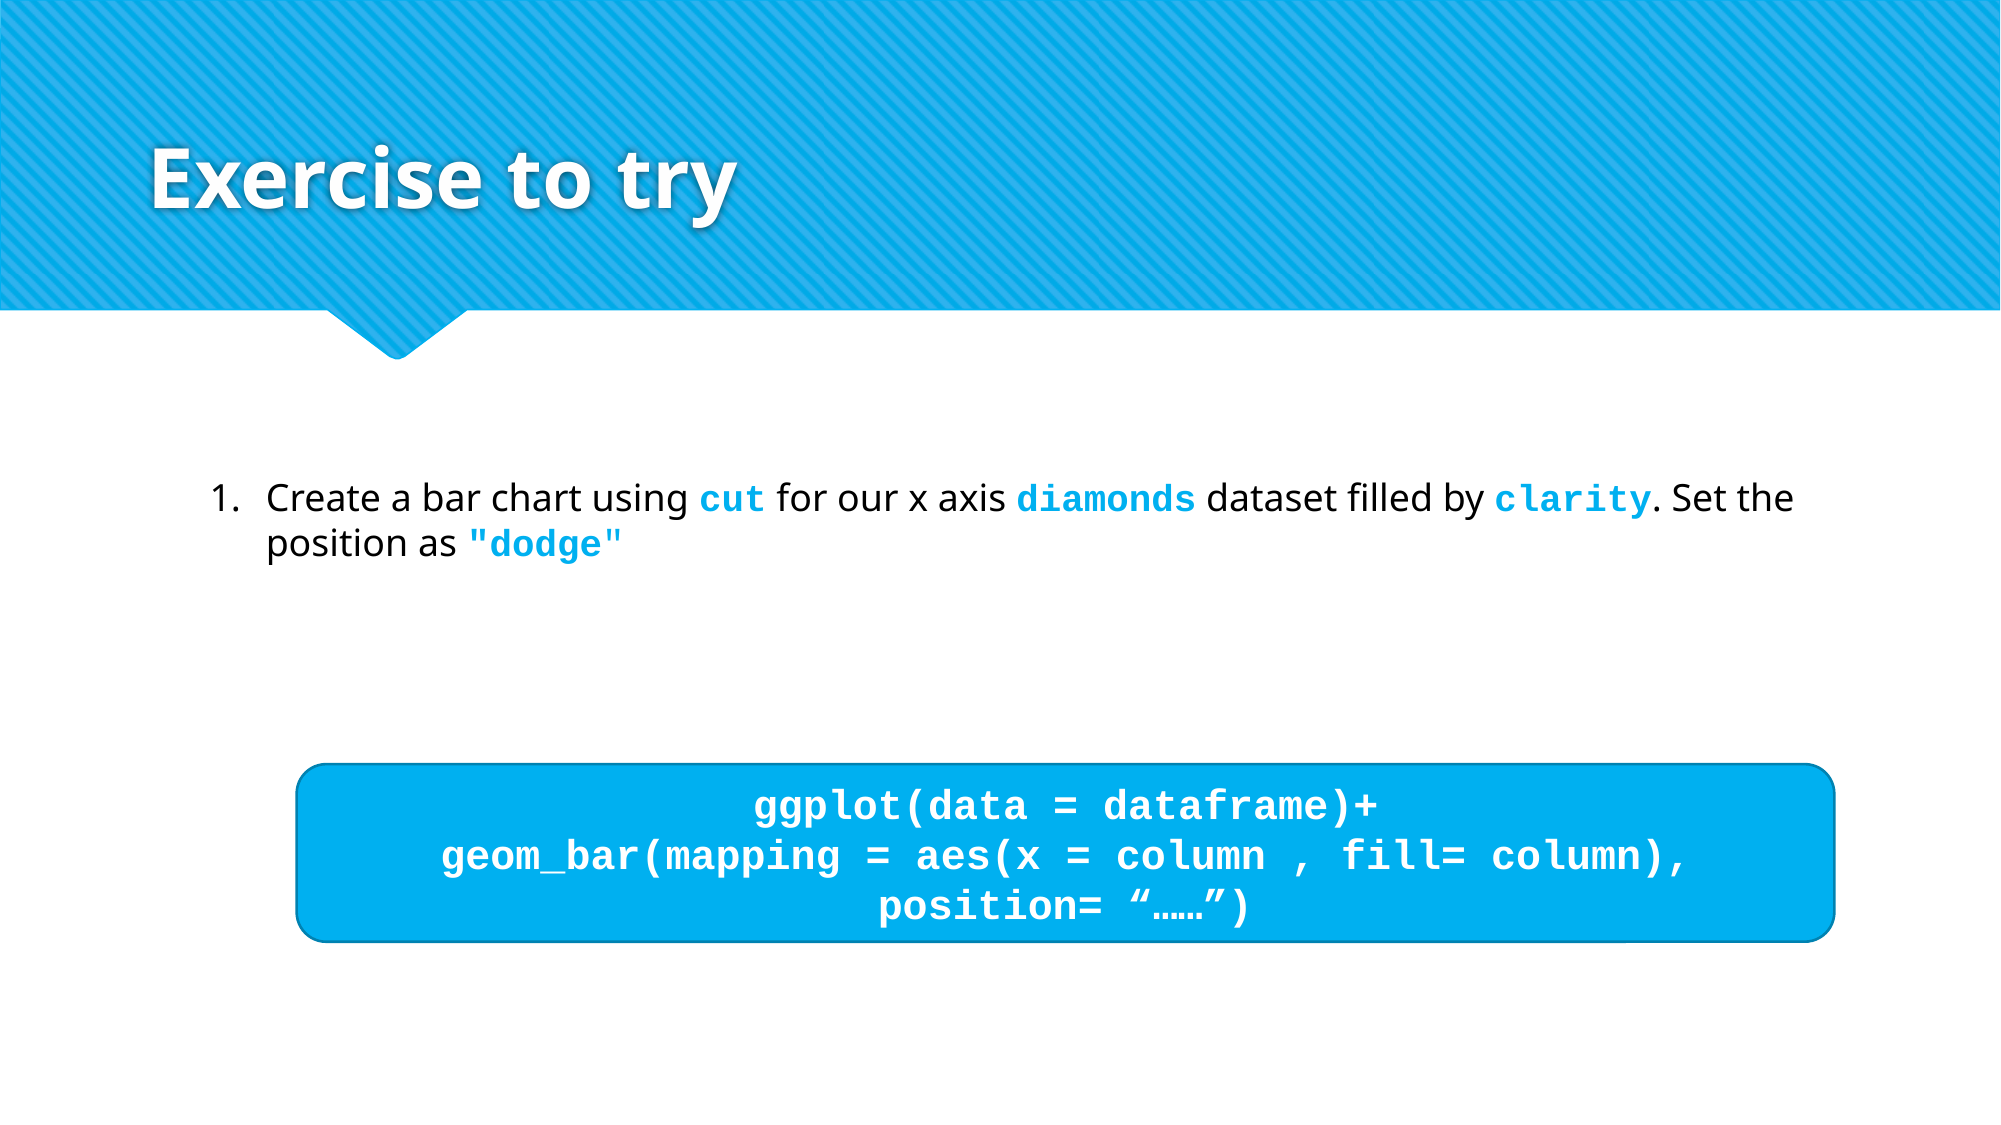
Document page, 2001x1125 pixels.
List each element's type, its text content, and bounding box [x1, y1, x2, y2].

title Exercise to try [132, 73, 1868, 233]
text_box ggplot(data = dataframe)+ geom_bar(mapping = aes(x = column , fill= column), position= “……”) [295, 762, 1836, 944]
text_box Create a bar chart using cut for our x axis diamonds dataset filled by clarity. Set the position as "dodge" [194, 466, 1846, 572]
